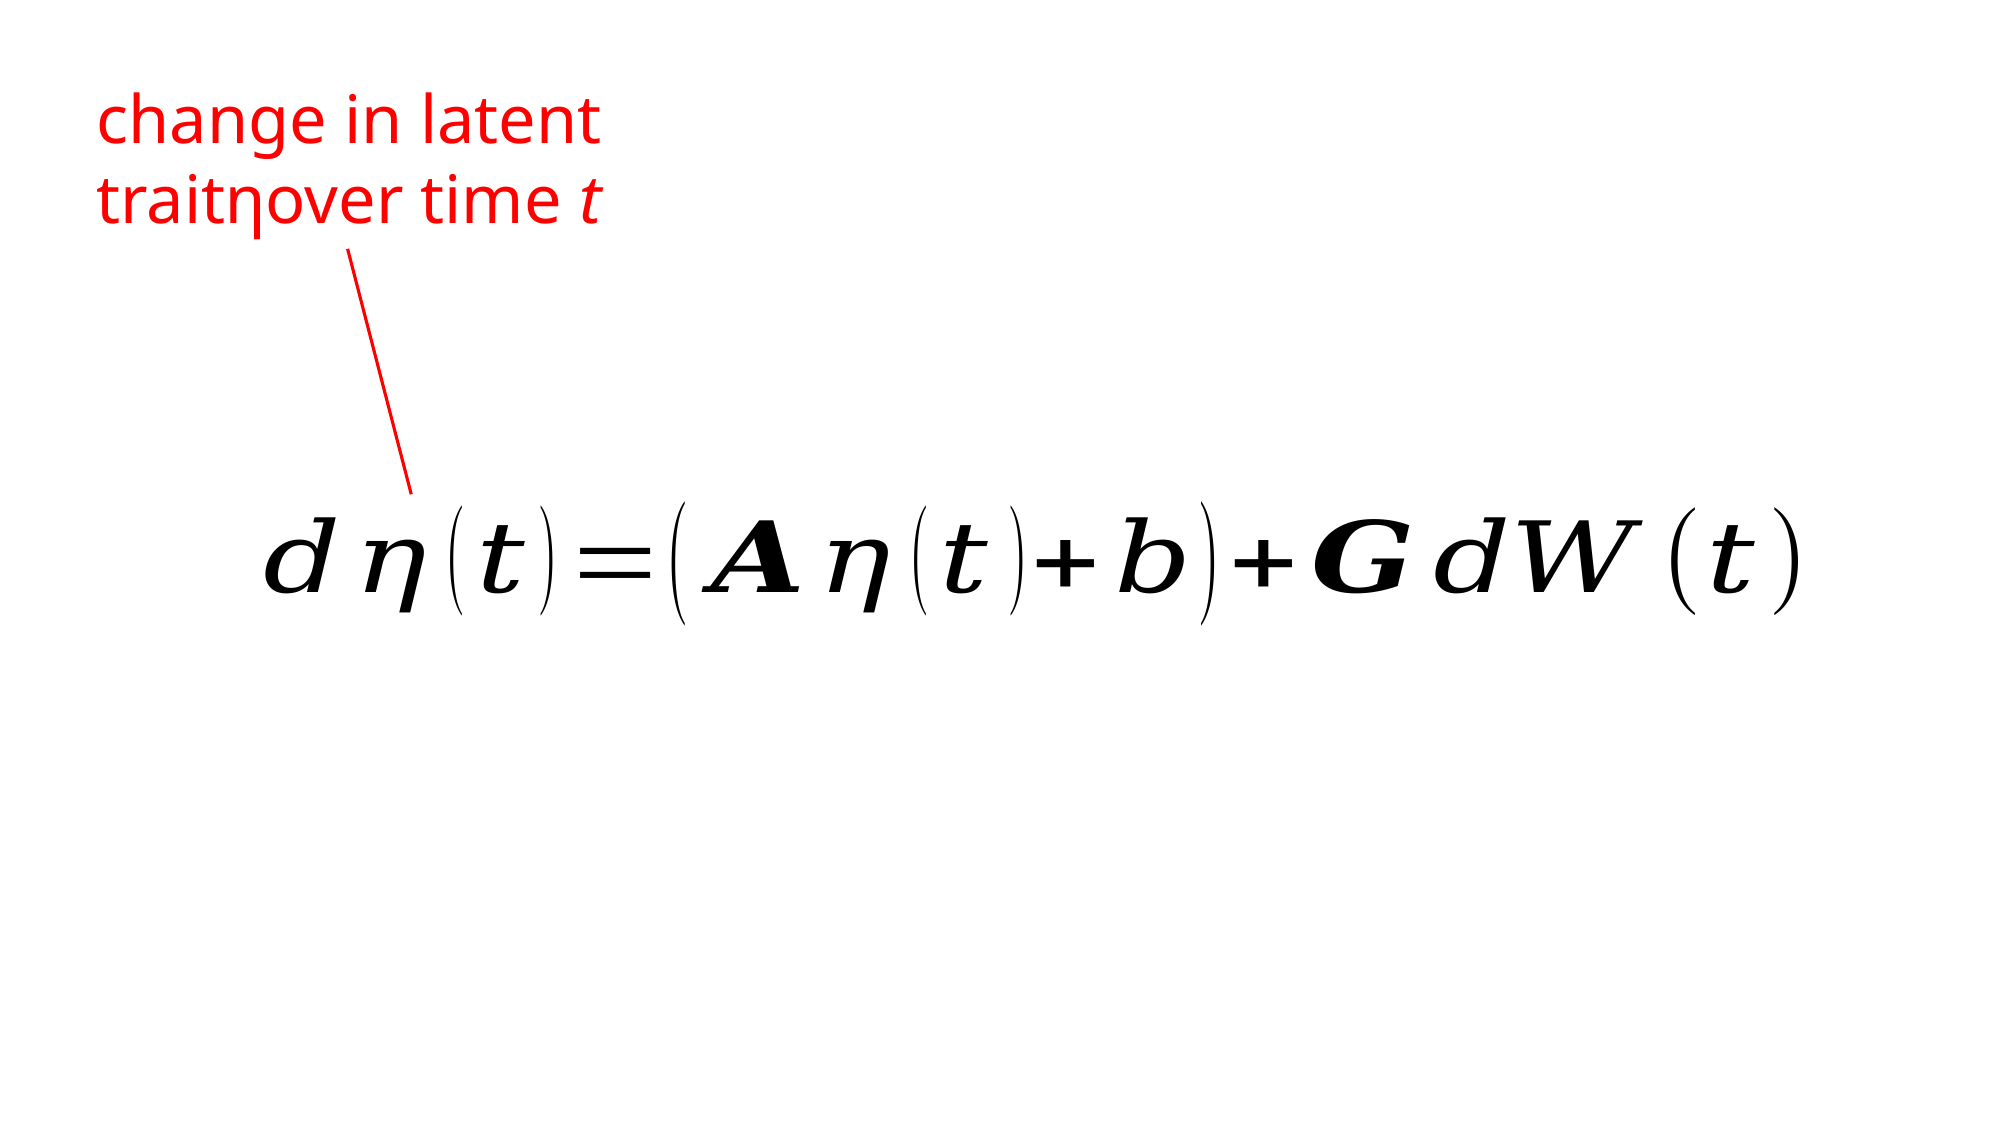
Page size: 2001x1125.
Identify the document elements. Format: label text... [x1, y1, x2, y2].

text_box change in latent traitηover time t [81, 69, 704, 244]
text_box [347, 248, 412, 495]
